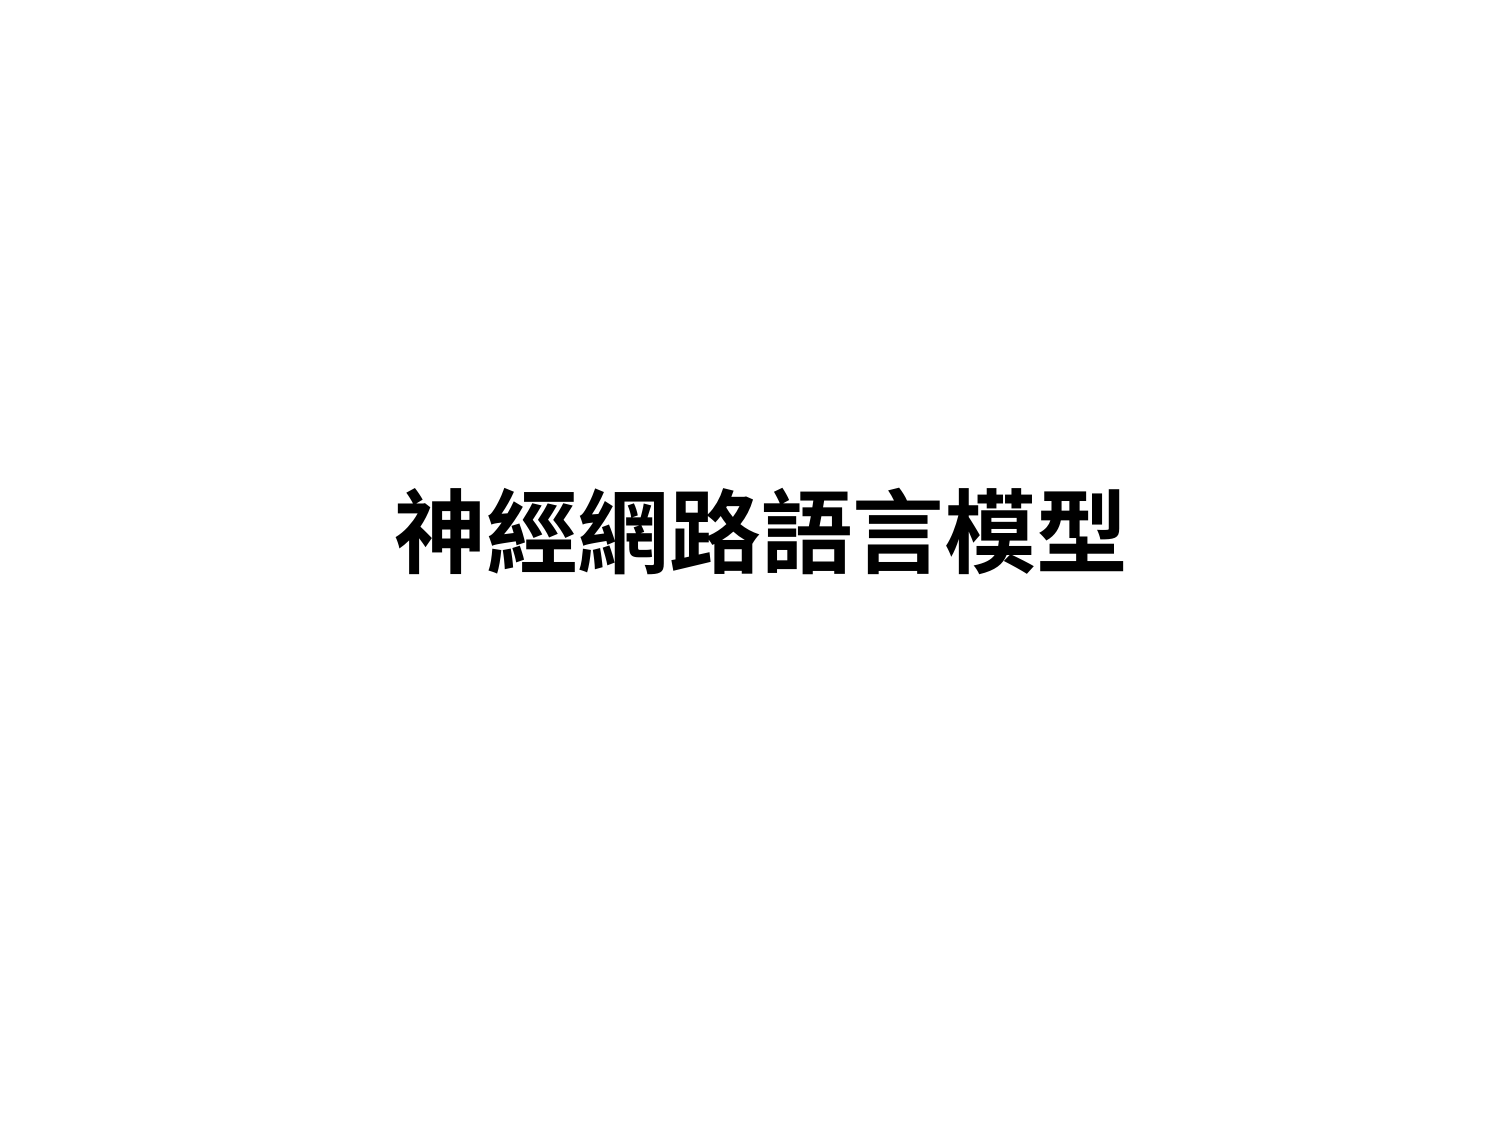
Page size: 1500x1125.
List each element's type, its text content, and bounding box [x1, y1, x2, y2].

title 神經網路語言模型 [123, 408, 1399, 651]
